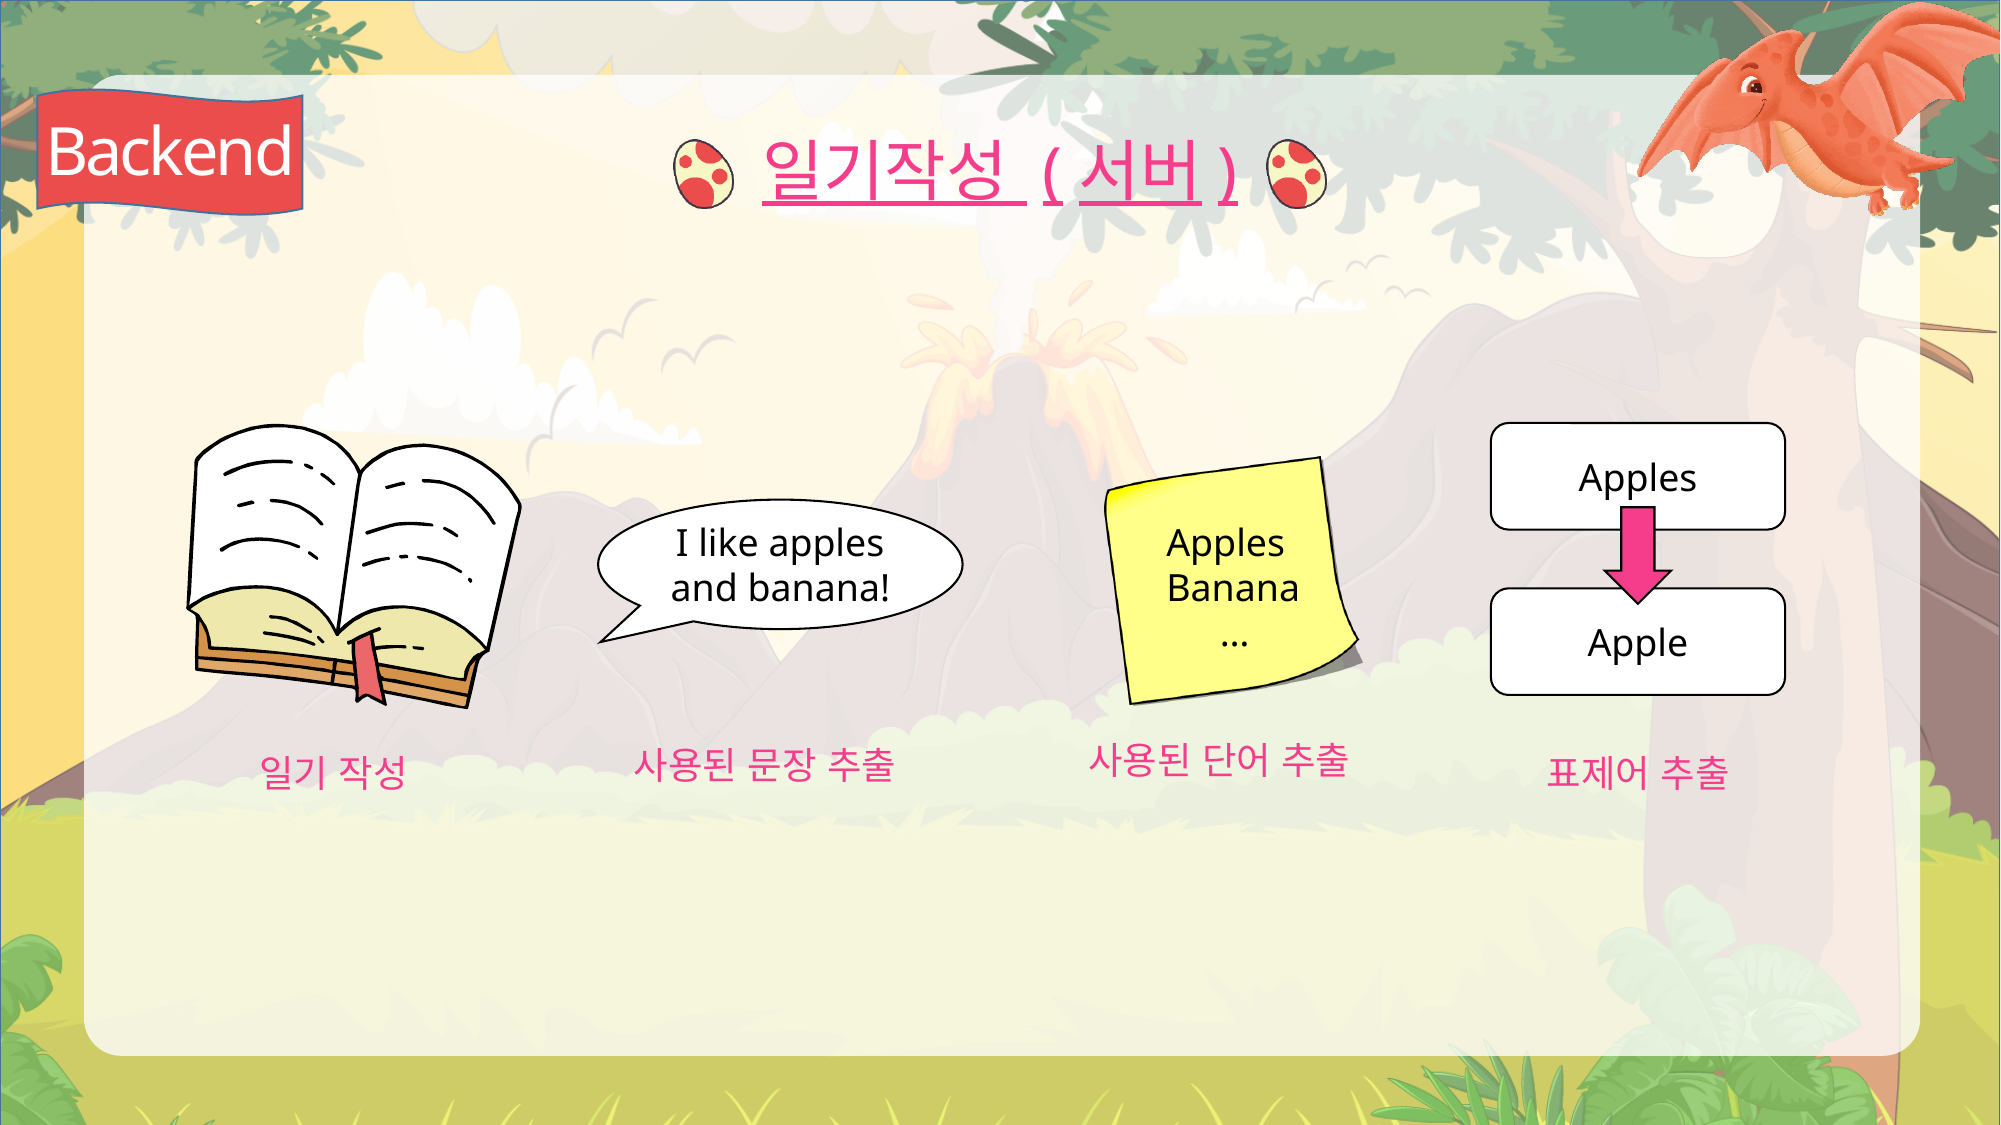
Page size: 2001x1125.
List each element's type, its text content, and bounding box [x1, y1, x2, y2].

text_box Apple [1489, 587, 1787, 696]
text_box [673, 139, 1327, 209]
title 일기작성 (서버) [163, 134, 1637, 214]
text_box 일기 작성 [101, 742, 566, 803]
text_box I like apples and banana! [597, 498, 964, 644]
text_box Backend [30, 101, 310, 197]
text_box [186, 423, 522, 710]
picture [1637, 1, 2000, 216]
text_box [36, 197, 163, 210]
text_box [1602, 506, 1674, 606]
picture [1104, 456, 1363, 706]
text_box [36, 88, 304, 101]
text_box 사용된 단어 추출 [987, 729, 1452, 790]
text_box 사용된 문장 추출 [532, 734, 998, 795]
text_box Apples [1489, 421, 1787, 531]
text_box 표제어 추출 [1405, 742, 1871, 803]
